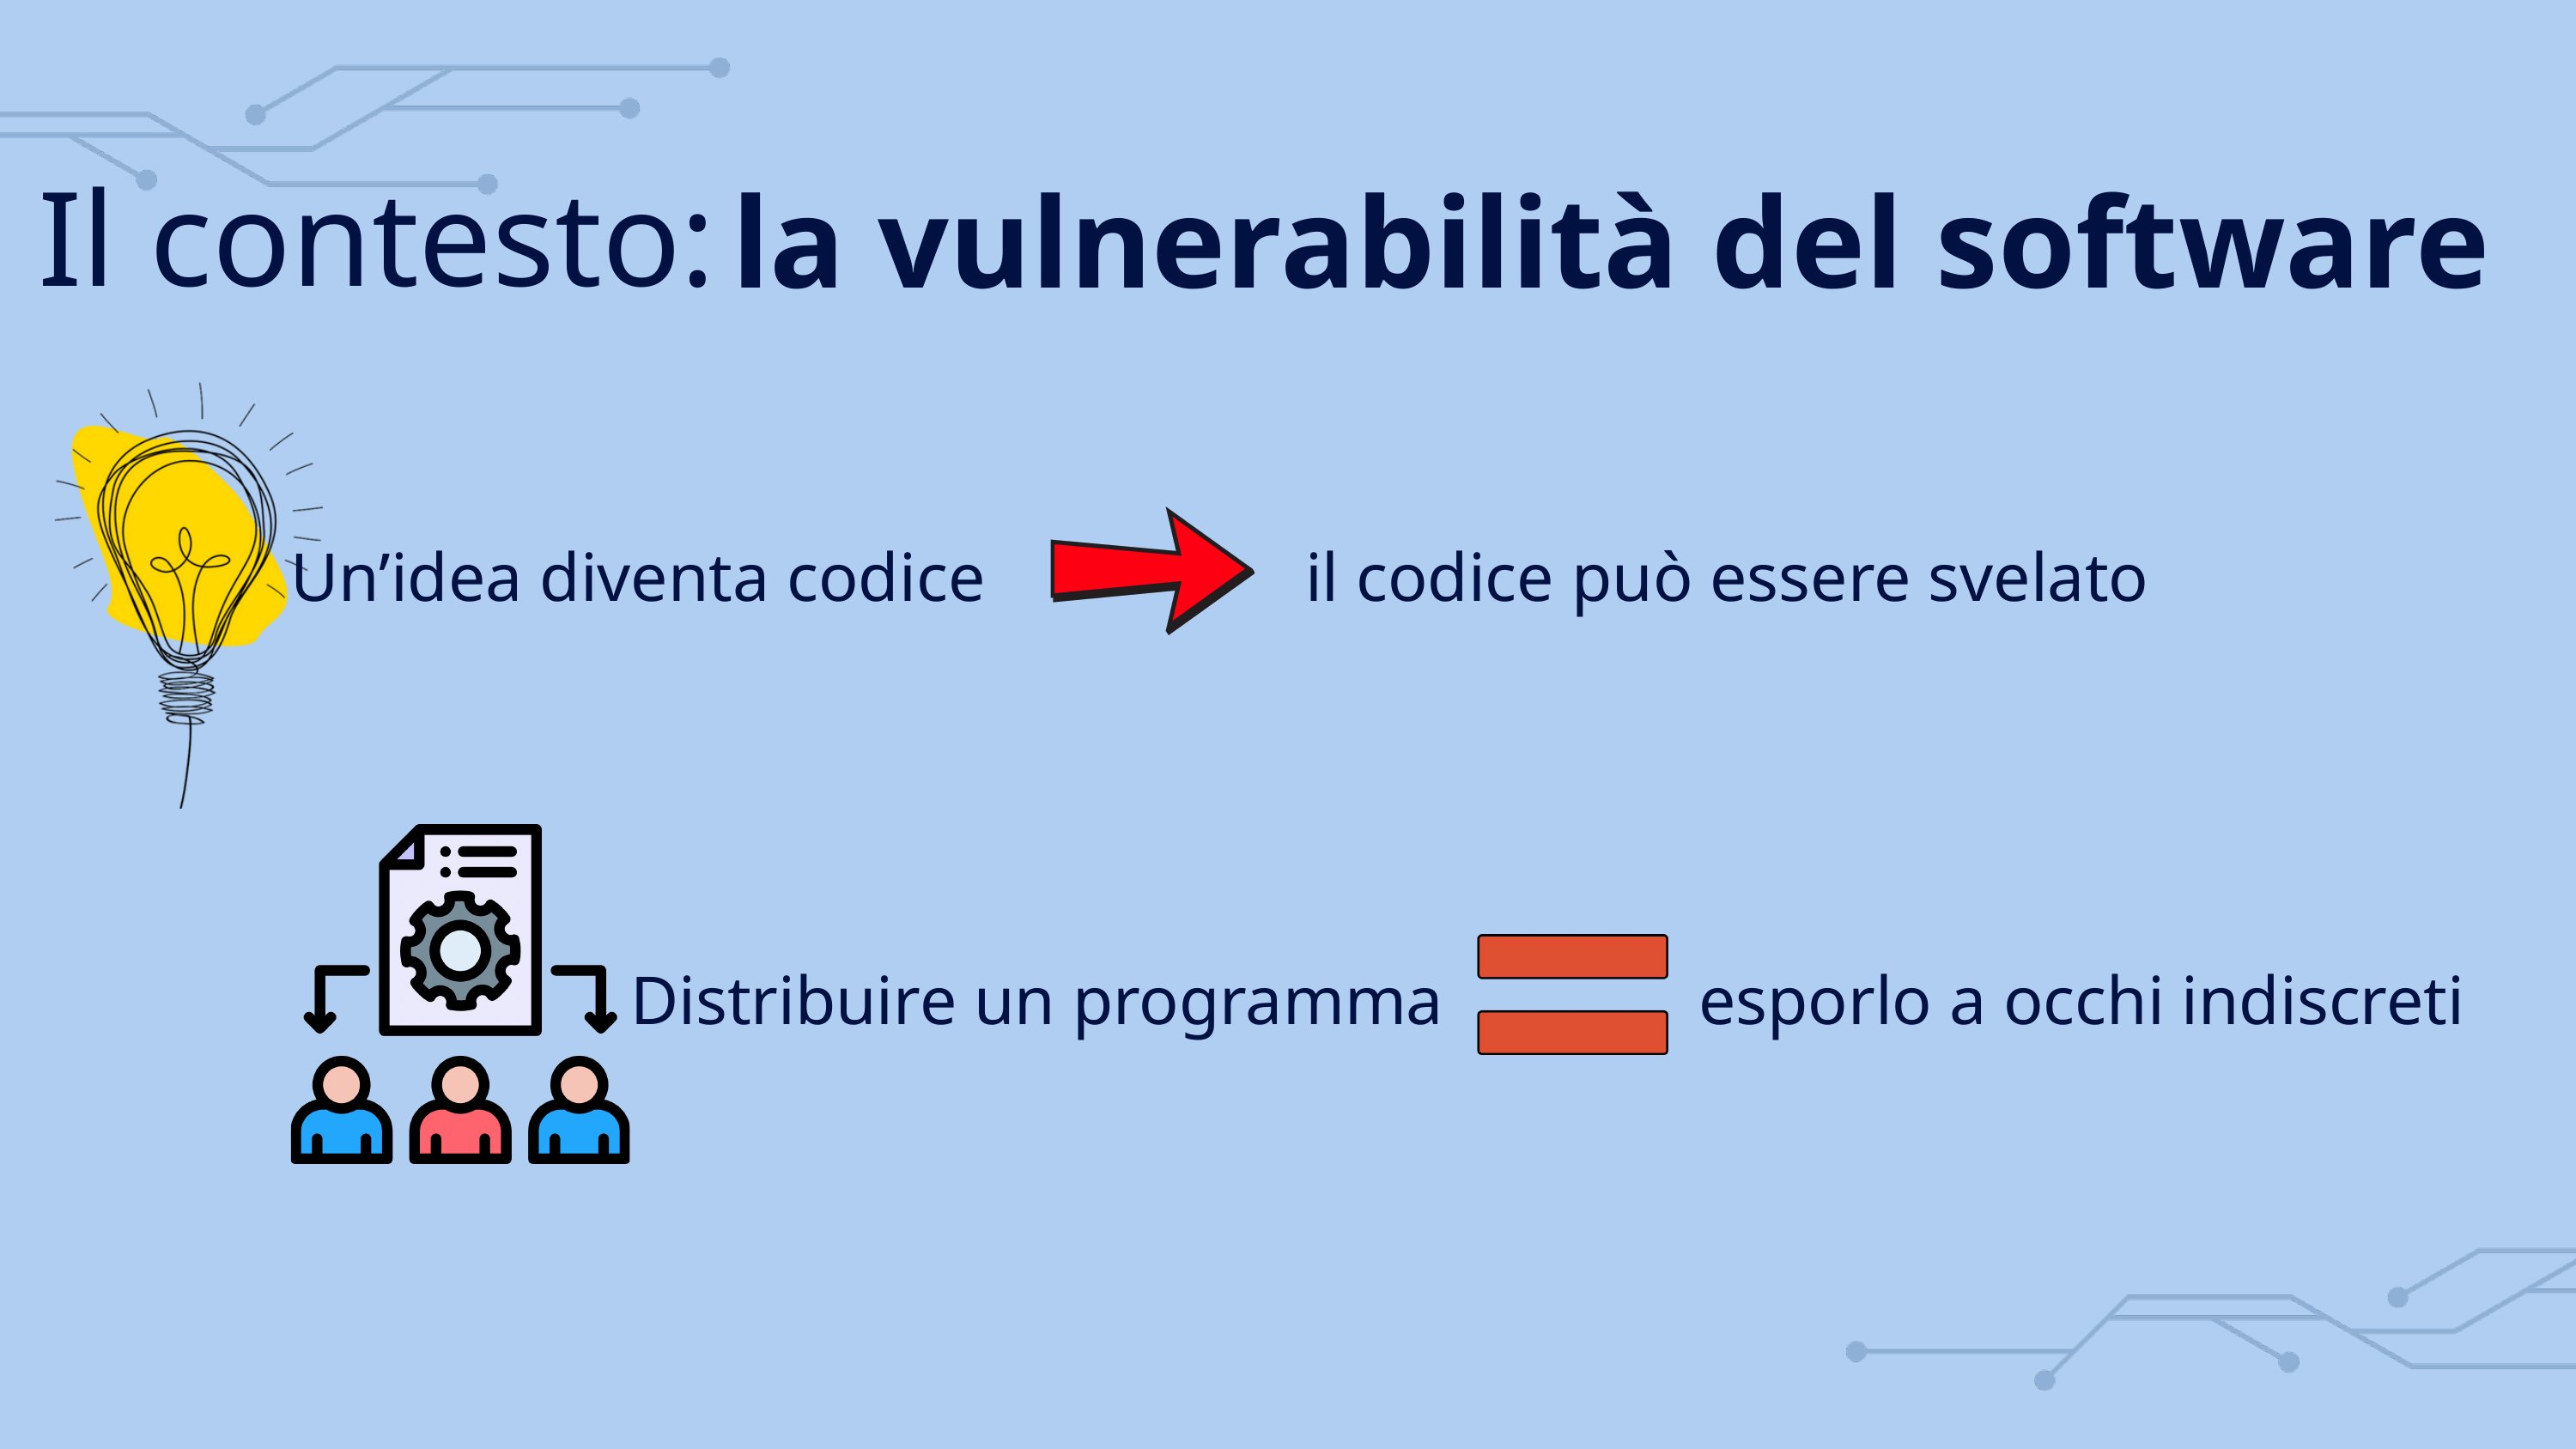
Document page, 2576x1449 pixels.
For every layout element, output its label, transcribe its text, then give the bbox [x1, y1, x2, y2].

text_box la vulnerabilità del software [732, 199, 2544, 313]
text_box Il contesto: [38, 209, 728, 313]
text_box [0, 58, 732, 209]
text_box [290, 824, 630, 1164]
text_box Un’idea diventa codice [290, 521, 1050, 615]
text_box [1477, 934, 1668, 1055]
text_box [1050, 506, 1255, 635]
text_box Distribuire un programma [630, 945, 1543, 1038]
text_box il codice può essere svelato [1288, 521, 2357, 615]
text_box [1844, 1240, 2576, 1391]
text_box esporlo a occhi indiscreti [1698, 945, 2576, 1039]
text_box [54, 321, 324, 809]
